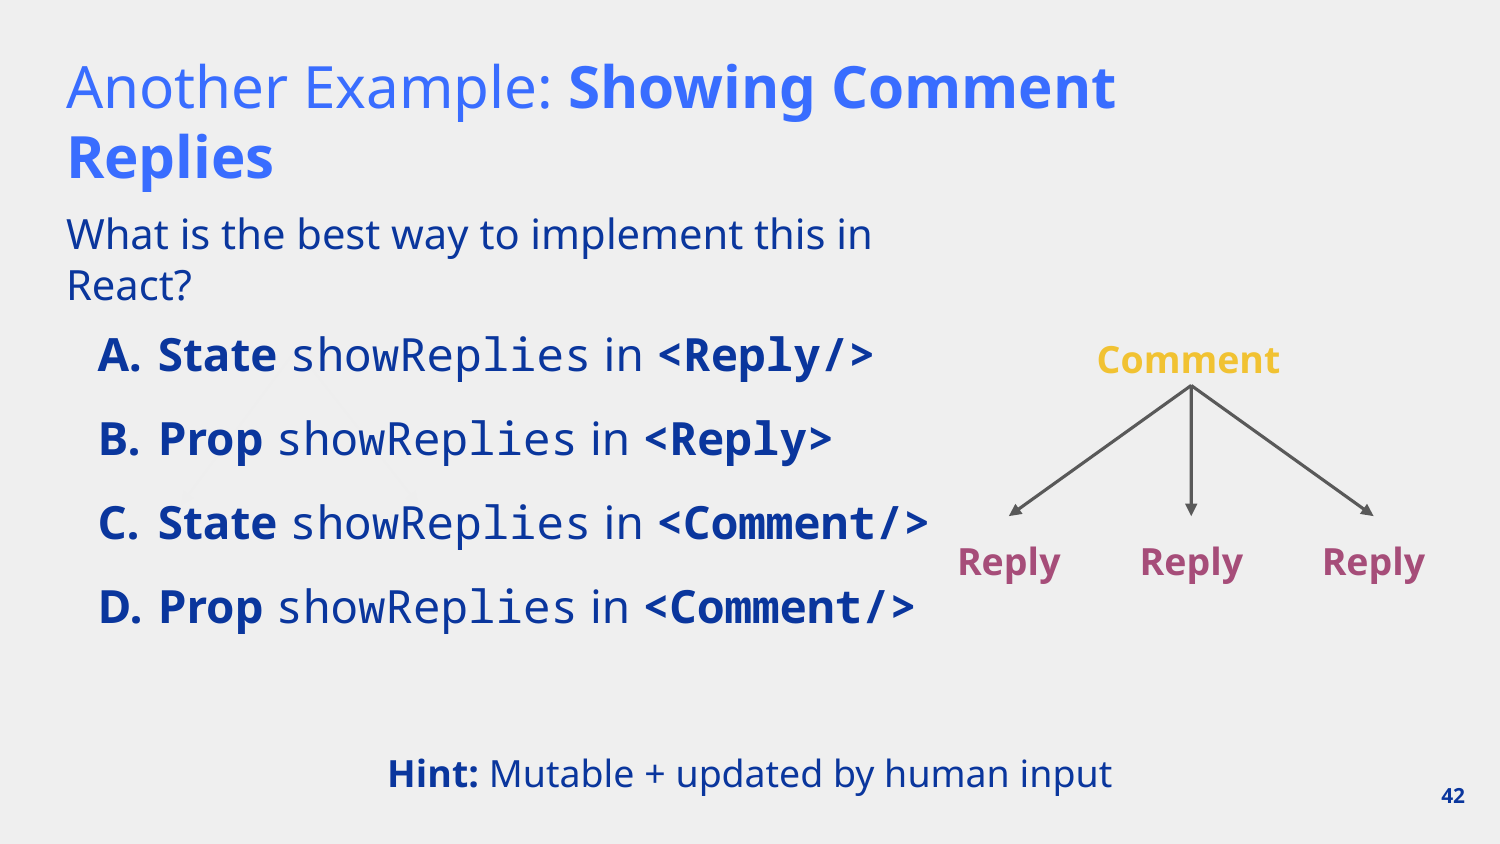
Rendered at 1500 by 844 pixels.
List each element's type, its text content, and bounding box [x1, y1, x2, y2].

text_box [1008, 385, 1187, 517]
list Reply [1287, 516, 1460, 587]
title Another Example: Showing Comment Replies [51, 72, 1320, 167]
list Reply [1105, 525, 1278, 587]
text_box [296, 348, 419, 505]
slide_number 42 [1389, 764, 1480, 830]
title What is the best way to implement this in React? [51, 193, 1025, 303]
title State showReplies in <Reply/> Prop showReplies in <Reply> State showReplies in <Comment/> Prop showReplies in <Comment/> [67, 303, 960, 693]
list Reply [922, 516, 1095, 587]
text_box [180, 348, 295, 505]
list Comment [1081, 314, 1301, 383]
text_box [1190, 385, 1374, 517]
text_box Hint: Mutable + updated by human input [218, 734, 1282, 810]
